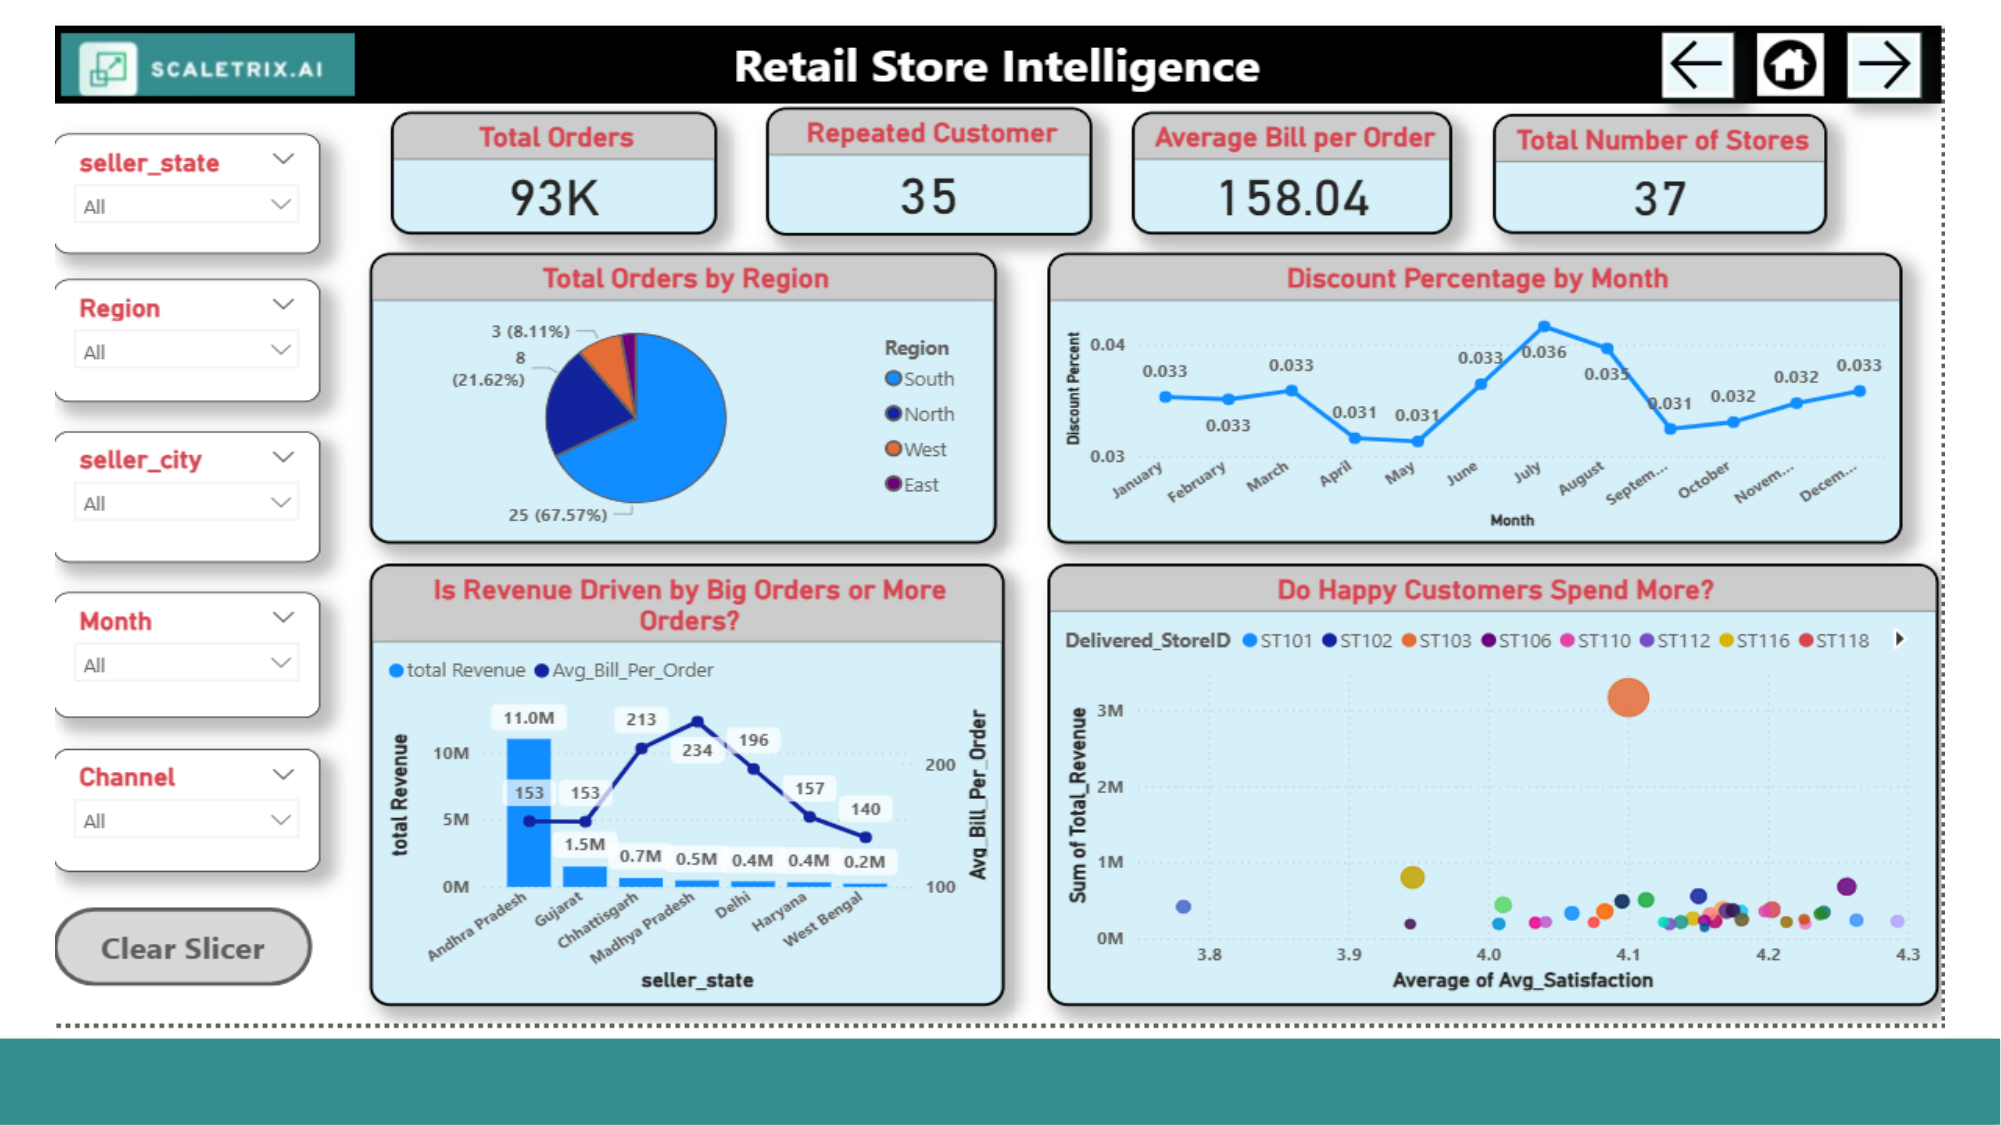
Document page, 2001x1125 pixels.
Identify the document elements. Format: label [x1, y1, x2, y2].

picture [55, 23, 1945, 1037]
